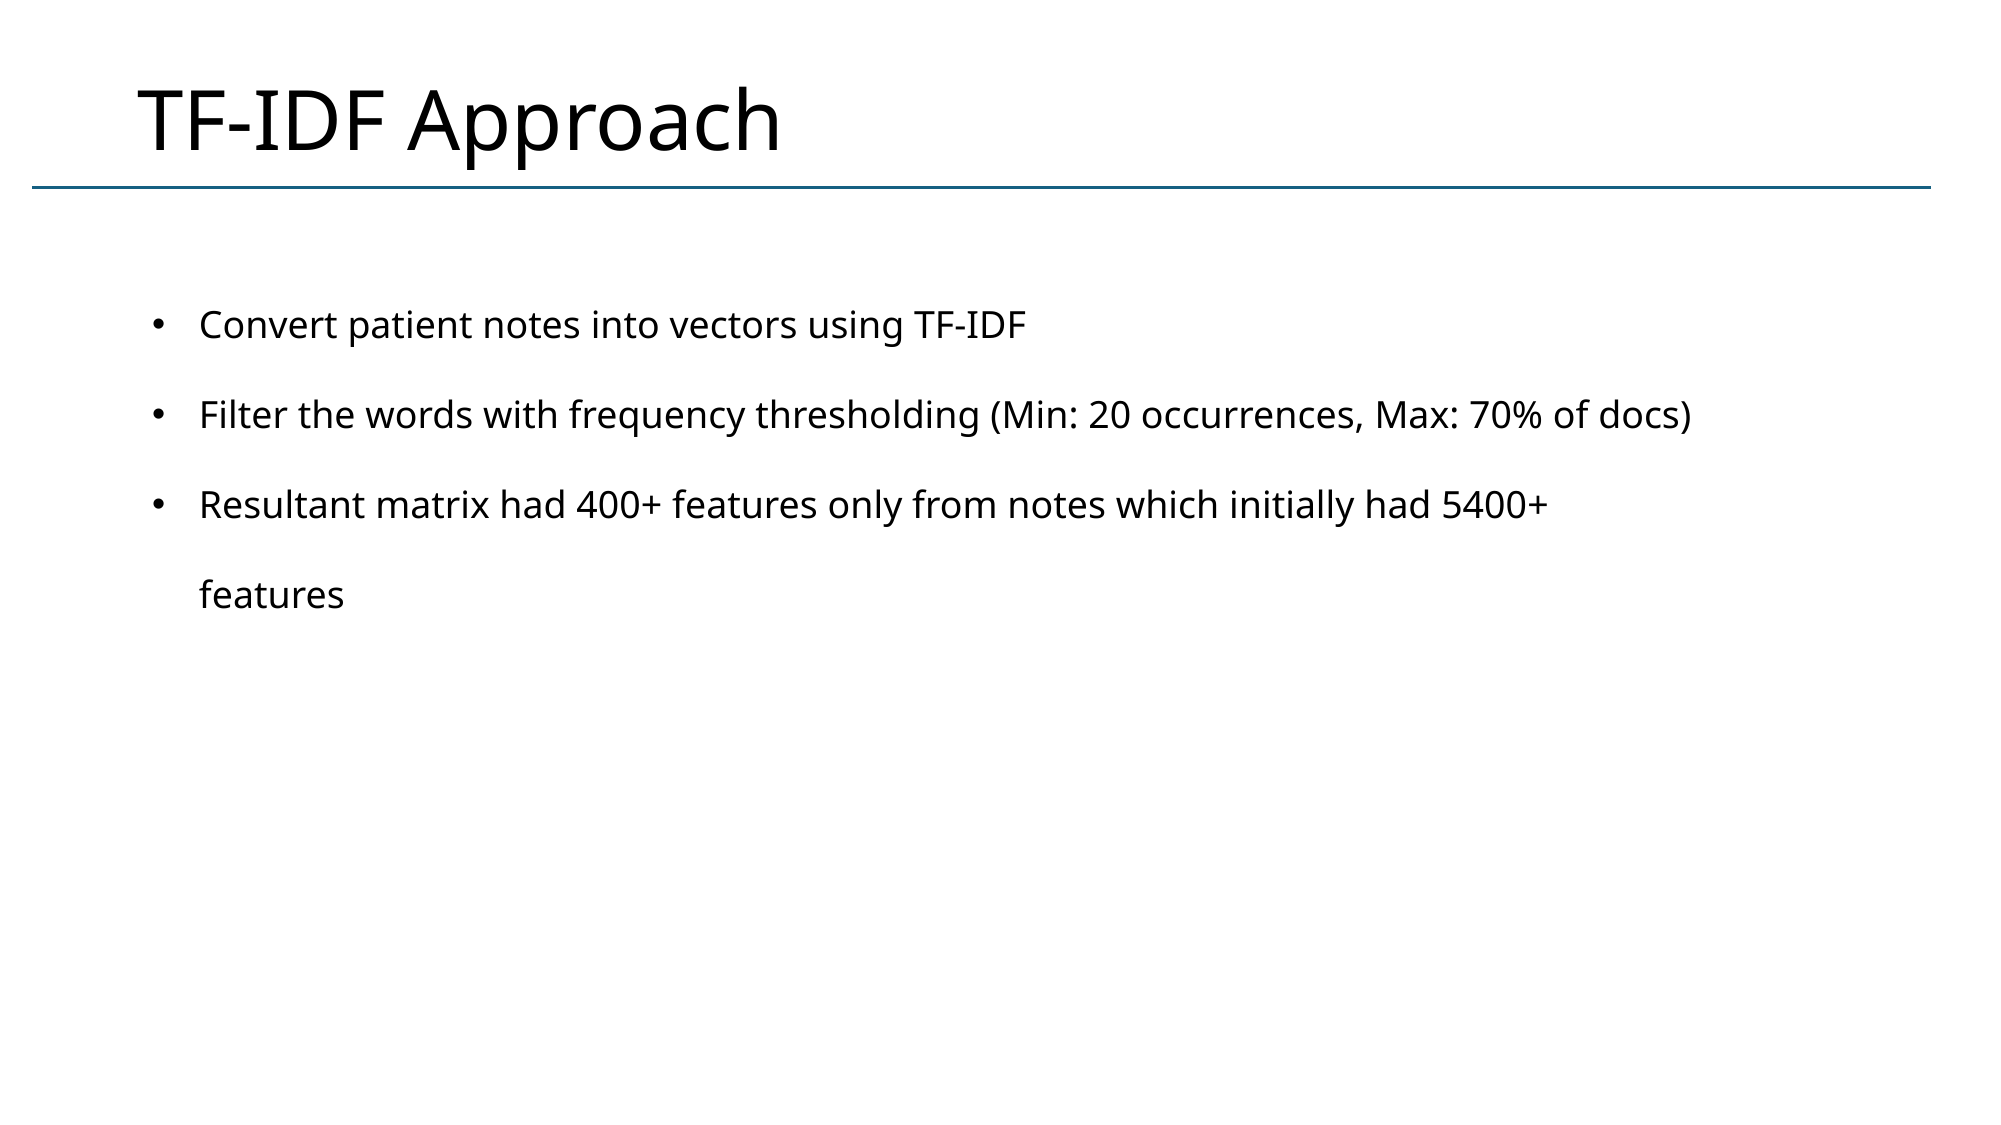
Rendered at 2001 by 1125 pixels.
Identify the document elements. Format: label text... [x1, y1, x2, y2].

text_box Convert patient notes into vectors using TF-IDF Filter the words with frequency thresholding (Min: 20 occurrences, Max: 70% of docs) Resultant matrix had 400+ features only from notes which initially had 5400+ features [137, 248, 1708, 624]
title TF-IDF Approach [122, 29, 1646, 176]
